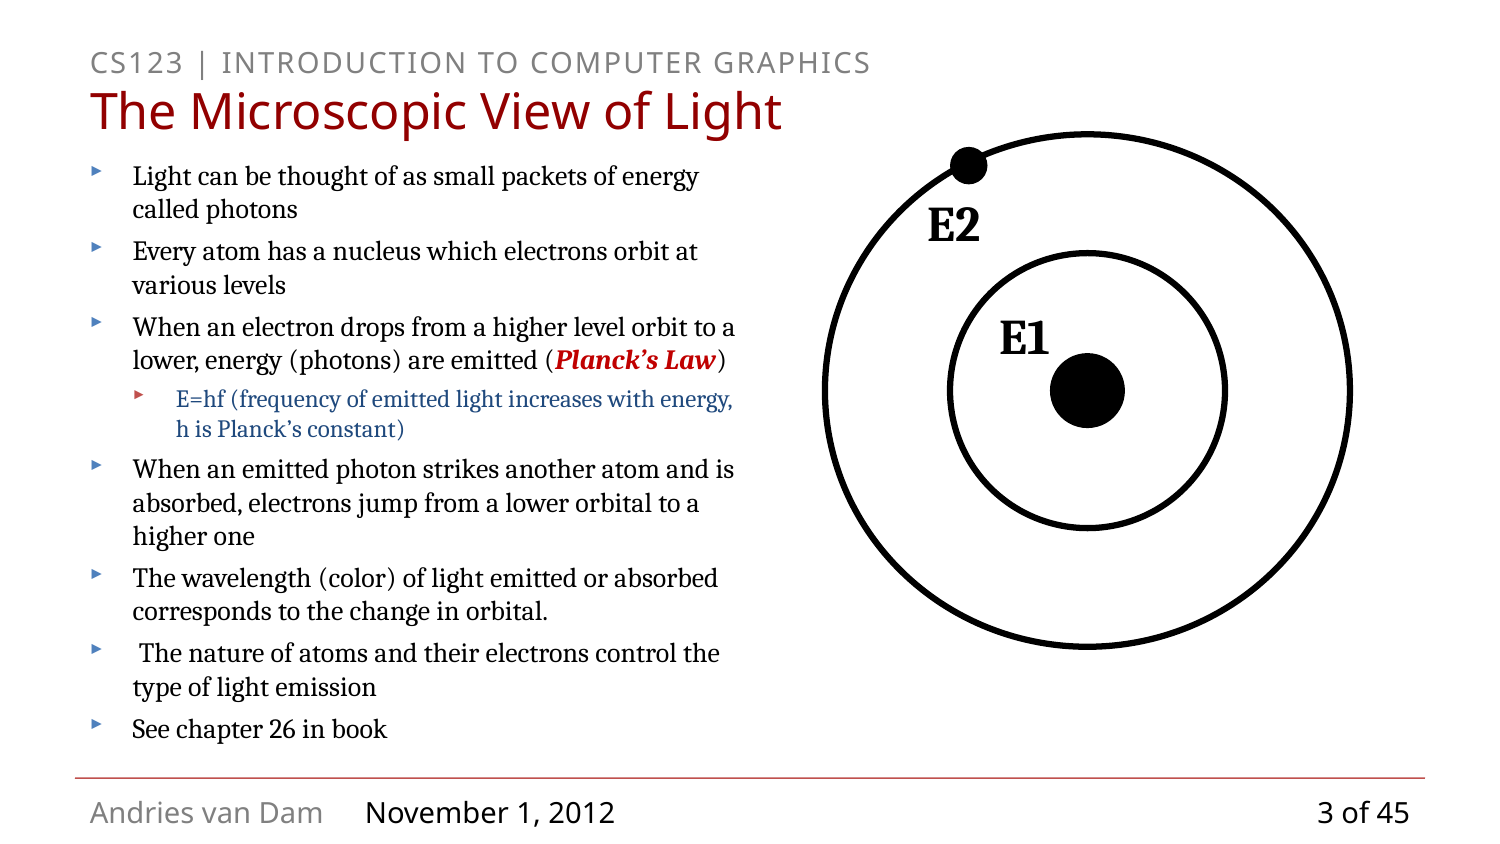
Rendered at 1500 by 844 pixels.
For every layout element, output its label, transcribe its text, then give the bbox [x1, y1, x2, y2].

title The Microscopic View of Light [75, 71, 1425, 147]
slide_number 3 of 45 [1224, 787, 1425, 827]
footer November 1, 2012 [350, 787, 1213, 827]
list Light can be thought of as small packets of energy called photons Every atom has a nucleus which electrons orbit at various levels When an electron drops from a higher level orbit to a lower, energy (photons) are emitted (Planck’s Law) E=hf (frequency of emitted light increases with energy, h is Planck’s constant) When an emitted photon strikes another atom and is absorbed, electrons jump from a lower orbital to a higher one The wavelength (color) of light emitted or absorbed corresponds to the change in orbital. The nature of atoms and their electrons control the type of light emission See chapter 26 in book [75, 150, 763, 760]
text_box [824, 134, 1351, 647]
